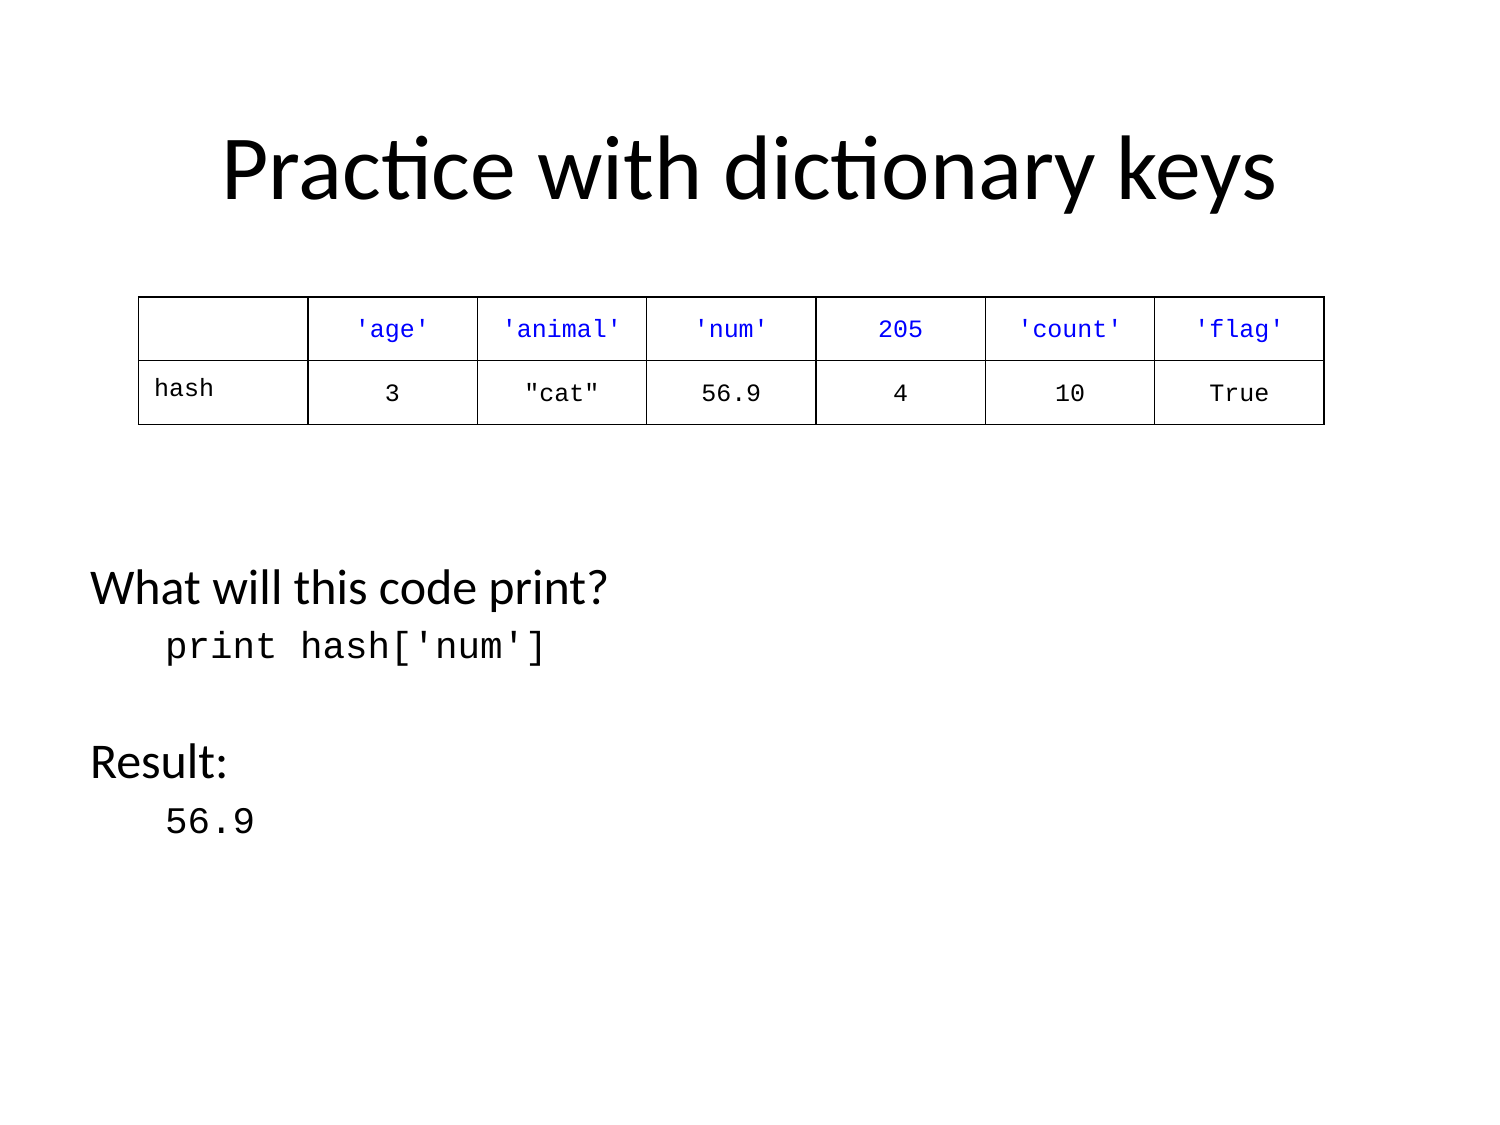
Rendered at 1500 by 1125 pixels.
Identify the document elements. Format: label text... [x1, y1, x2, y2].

table_header 'num' [647, 298, 815, 360]
table_header 'age' [309, 298, 477, 360]
table_cell "cat" [478, 361, 646, 424]
table_header [139, 298, 307, 360]
table_header 205 [817, 298, 985, 360]
table_cell 4 [817, 361, 985, 424]
table_header 'flag' [1155, 298, 1323, 360]
title Practice with dictionary keys [75, 45, 1425, 233]
table_cell 56.9 [647, 361, 815, 424]
table_header 'animal' [478, 298, 646, 360]
table_cell hash [139, 361, 307, 424]
table_cell True [1155, 361, 1323, 424]
table_cell 10 [986, 361, 1154, 424]
list What will this code print? print hash['num'] Result: 56.9 [75, 262, 1425, 1005]
table_cell 3 [309, 361, 477, 424]
table_header 'count' [986, 298, 1154, 360]
